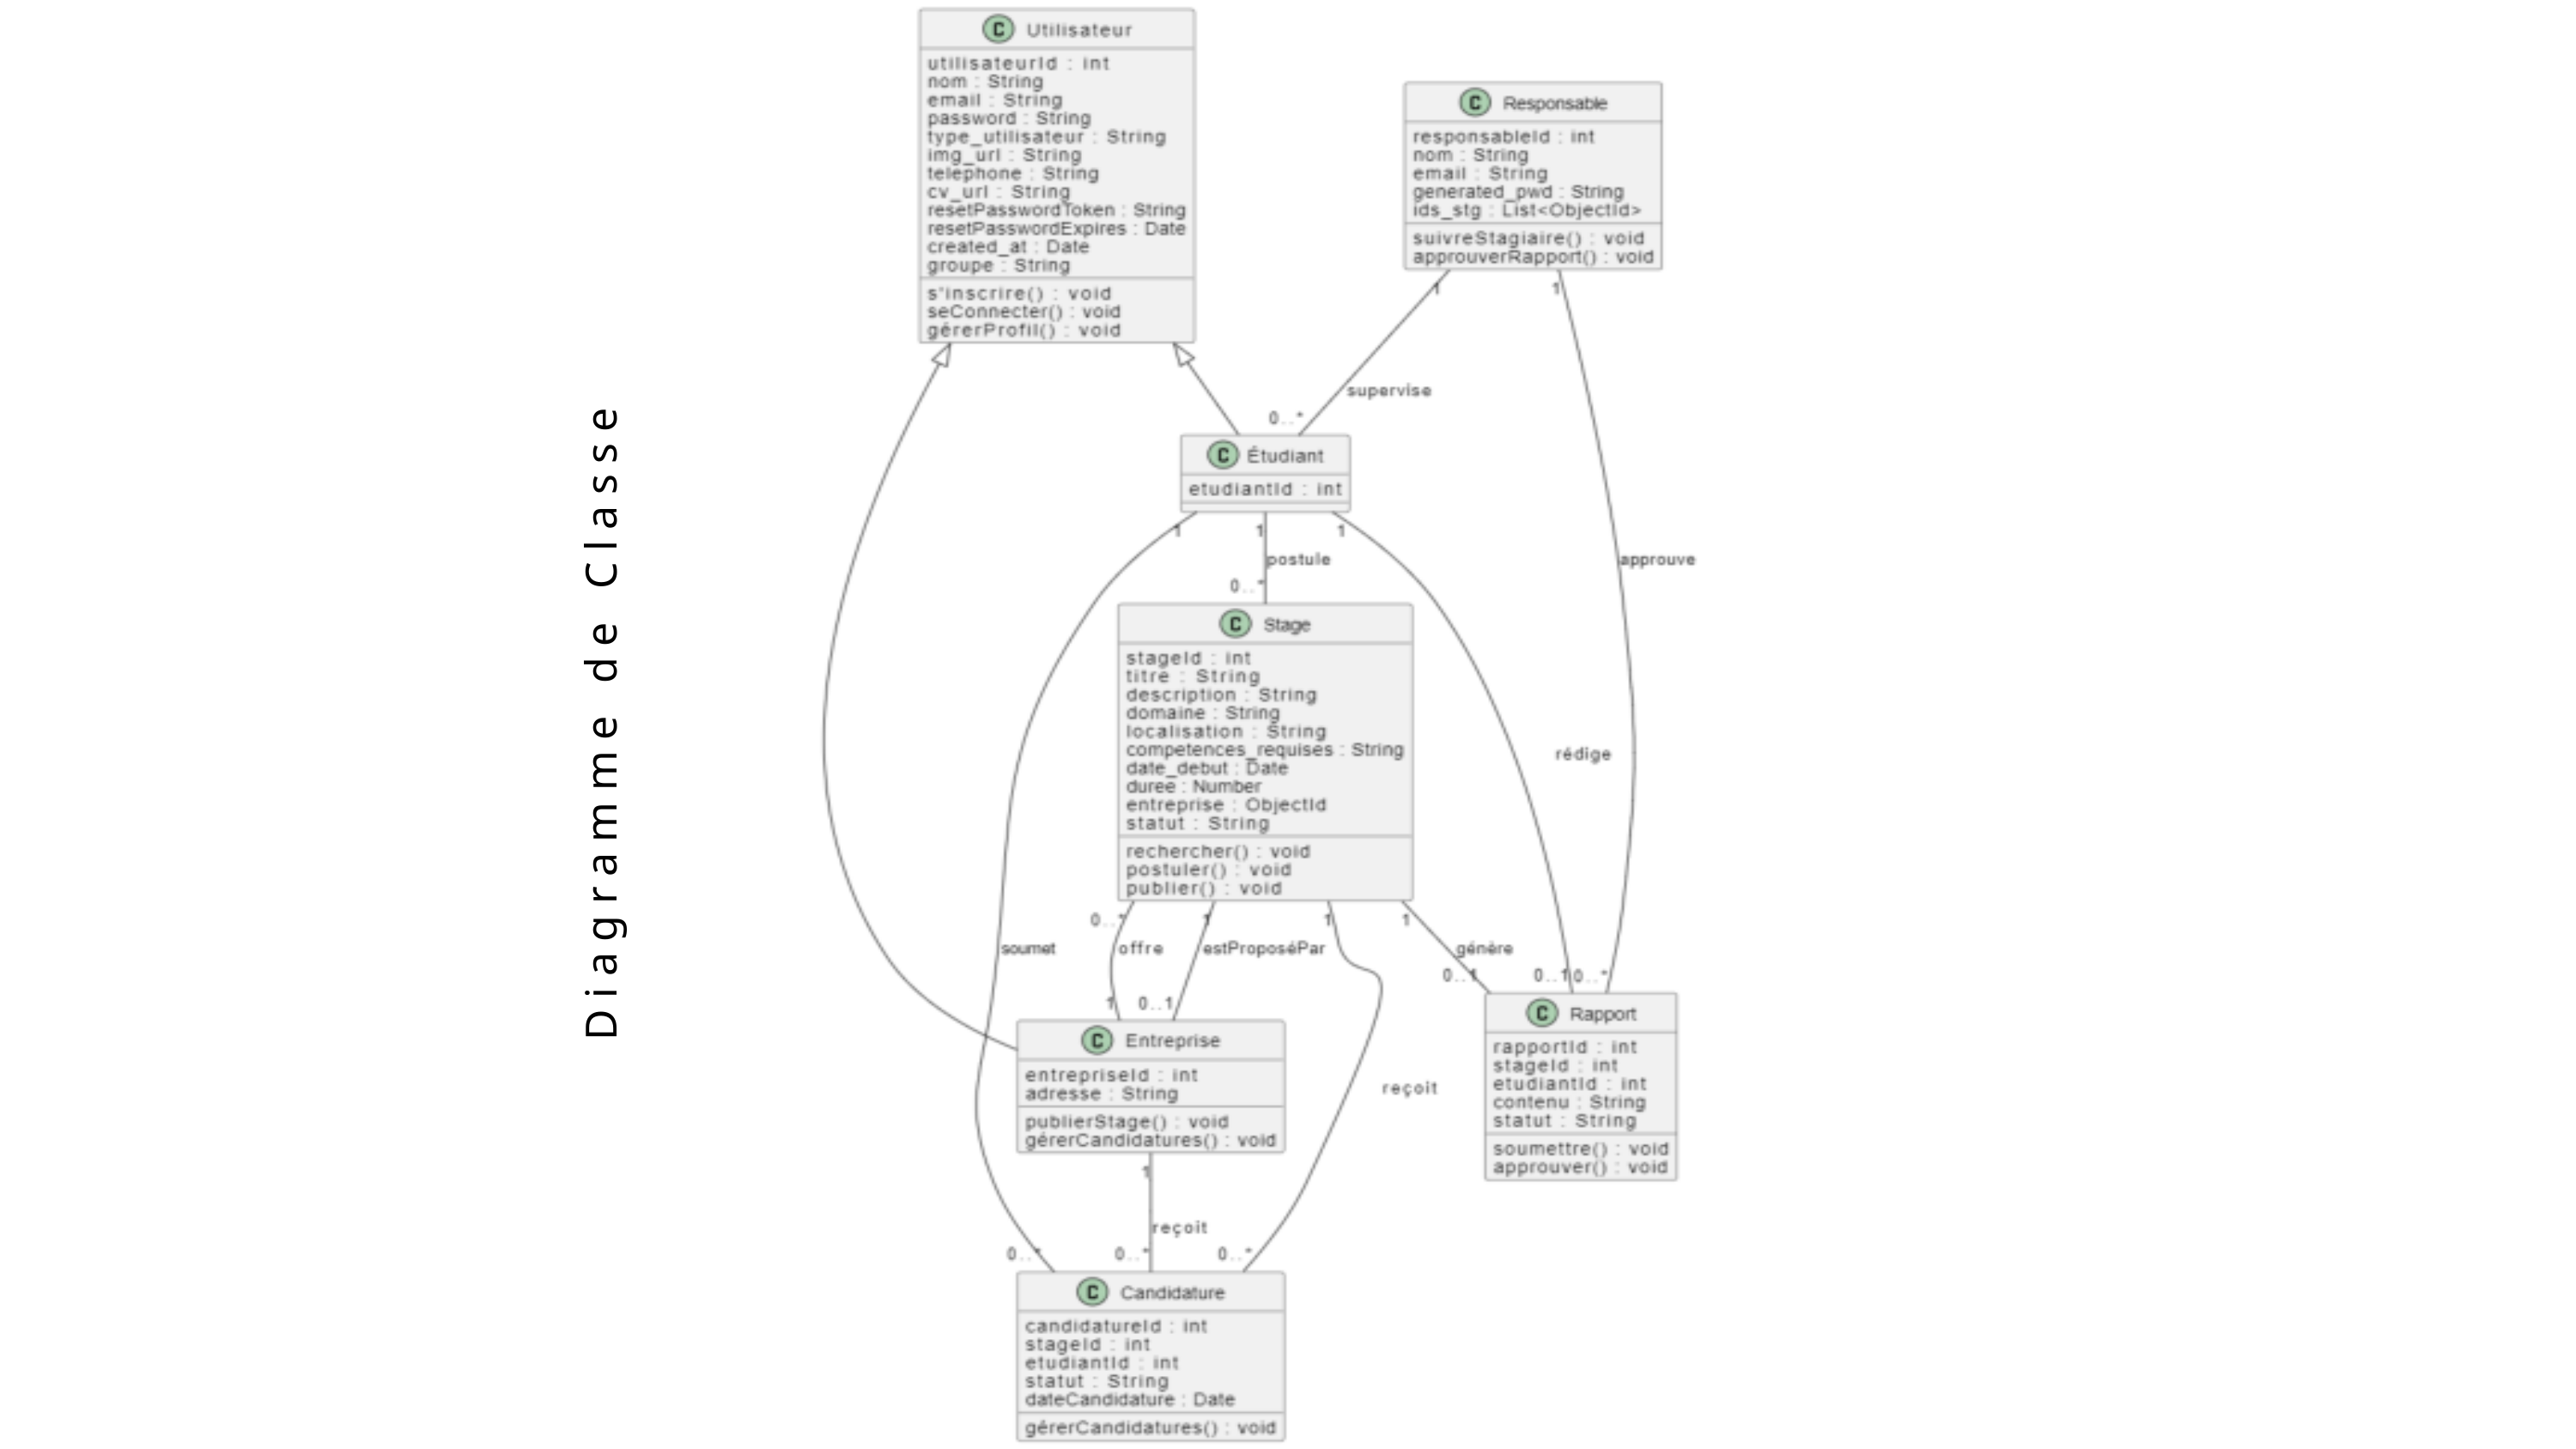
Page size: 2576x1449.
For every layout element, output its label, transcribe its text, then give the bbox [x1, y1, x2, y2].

text_box Diagramme de Classe [558, 129, 644, 1320]
picture [750, 0, 1707, 1449]
